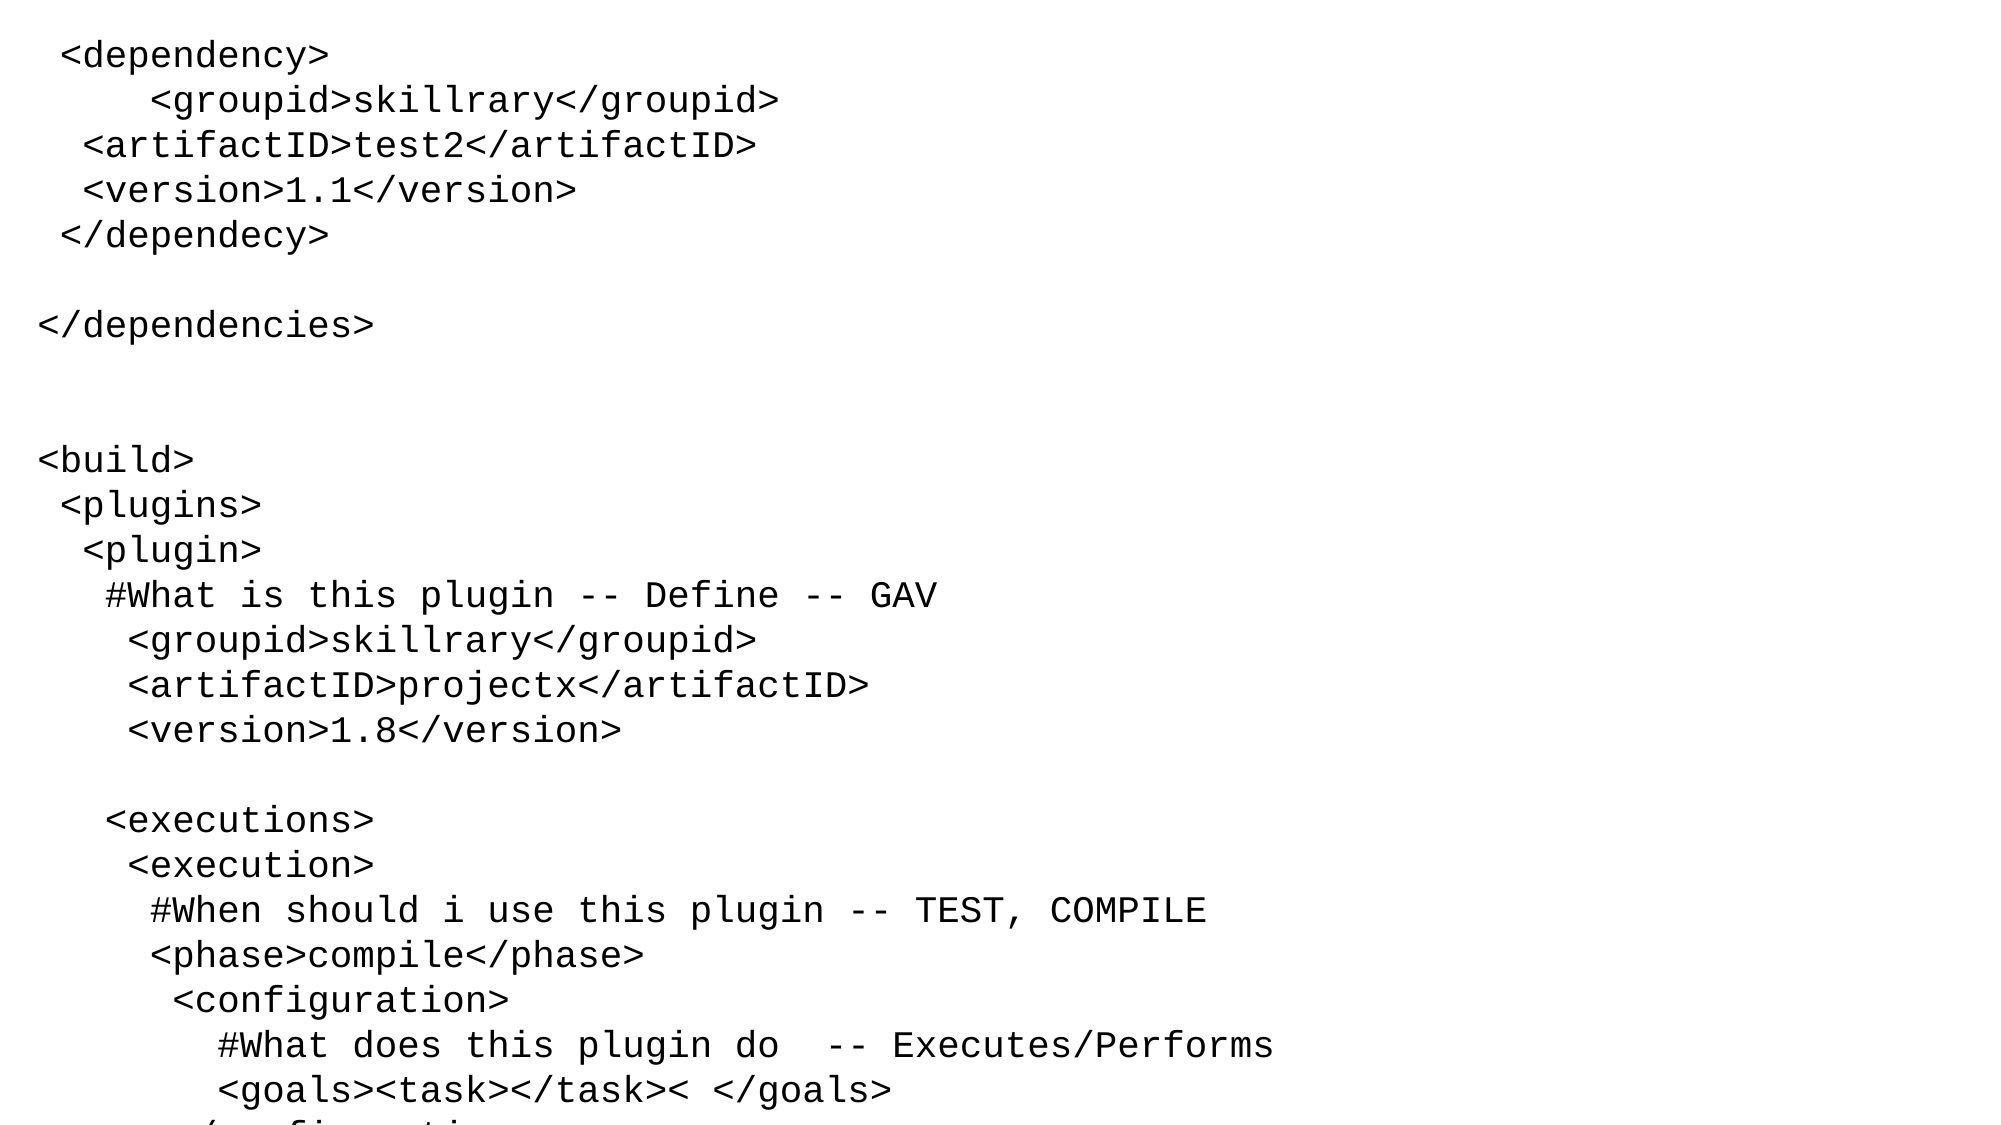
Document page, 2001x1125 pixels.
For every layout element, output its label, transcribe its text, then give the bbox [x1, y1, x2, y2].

text_box <project> <groupid>skillrary</groupid> <artifactID>test</artifactID> <version>1.1</version> <packaging>jar</packaging> <description>This is a test project </description> <name>PilotProject</name> <properties></properties> <dependencies> <dependency> <groupid>skillrary</groupid> <artifactID>test1</artifactID> <version>1.1</version> </dependecy> <dependency> <groupid>skillrary</groupid> <artifactID>test2</artifactID> <version>1.1</version> </dependecy> </dependencies> <build> <plugins> <plugin> #What is this plugin -- Define -- GAV <groupid>skillrary</groupid> <artifactID>projectx</artifactID> <version>1.8</version> <executions> <execution> #When should i use this plugin -- TEST, COMPILE <phase>compile</phase> <configuration> #What does this plugin do -- Executes/Performs <goals><task></task>< </goals> </configuration> </execution> </executions> </plugin> <plugin> </plugin> <plugin> </plugin> </plugins> </build> </project> [0, 0, 2000, 1125]
